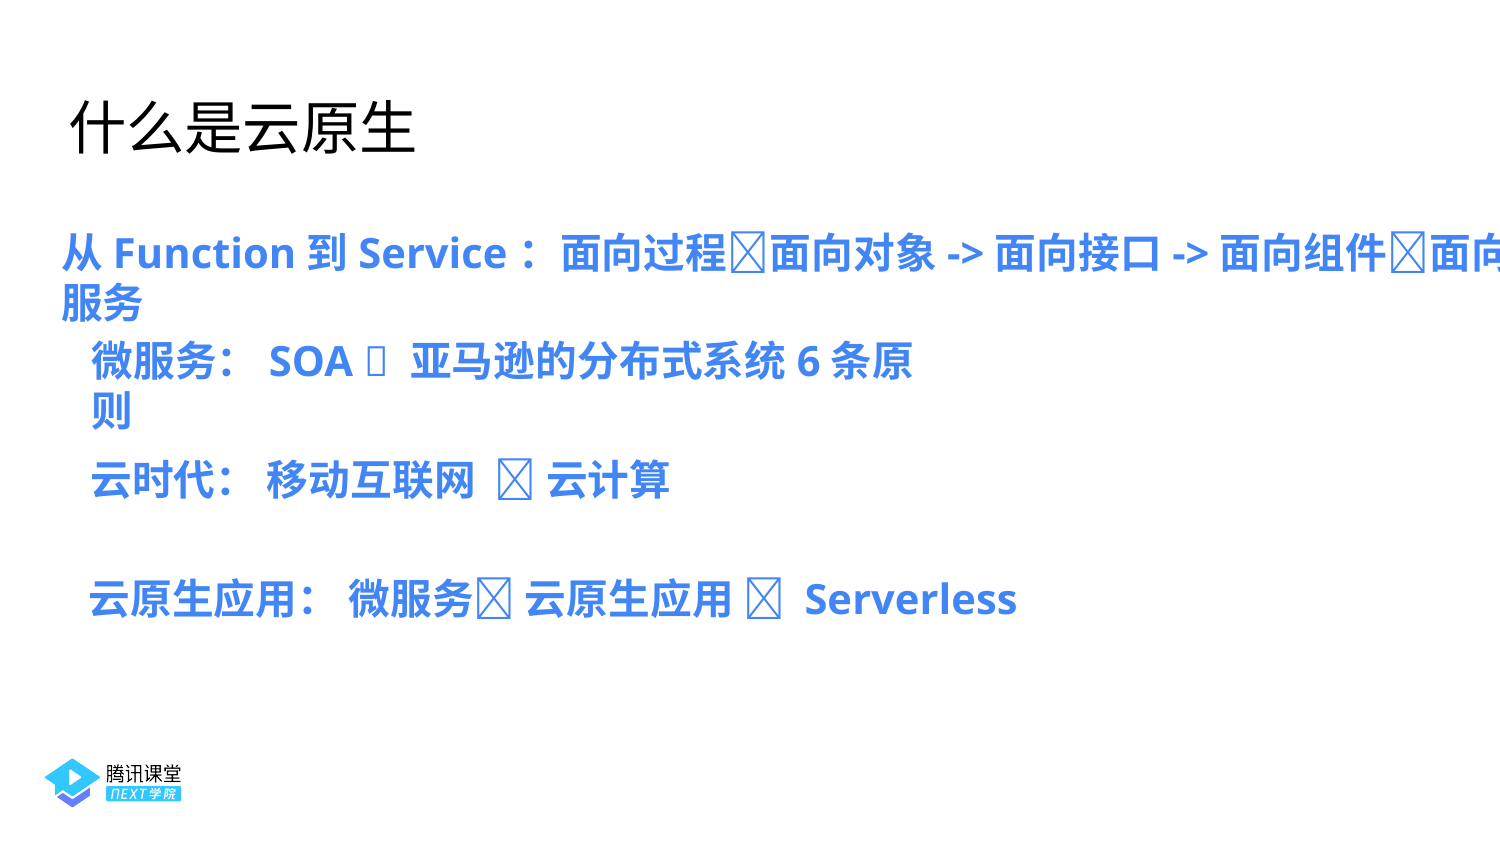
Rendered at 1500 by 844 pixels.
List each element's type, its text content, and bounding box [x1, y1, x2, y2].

text_box 云时代： 移动互联网  云计算 [75, 446, 687, 512]
text_box 什么是云原生 [53, 83, 433, 169]
text_box 微服务：SOA  亚马逊的分布式系统6条原则 [76, 327, 930, 393]
text_box 从Function到Service：面向过程面向对象->面向接口->面向组件面向服务 [46, 219, 1500, 284]
picture [41, 744, 186, 817]
text_box 云原生应用： 微服务 云原生应用  Serverless [73, 565, 1314, 631]
